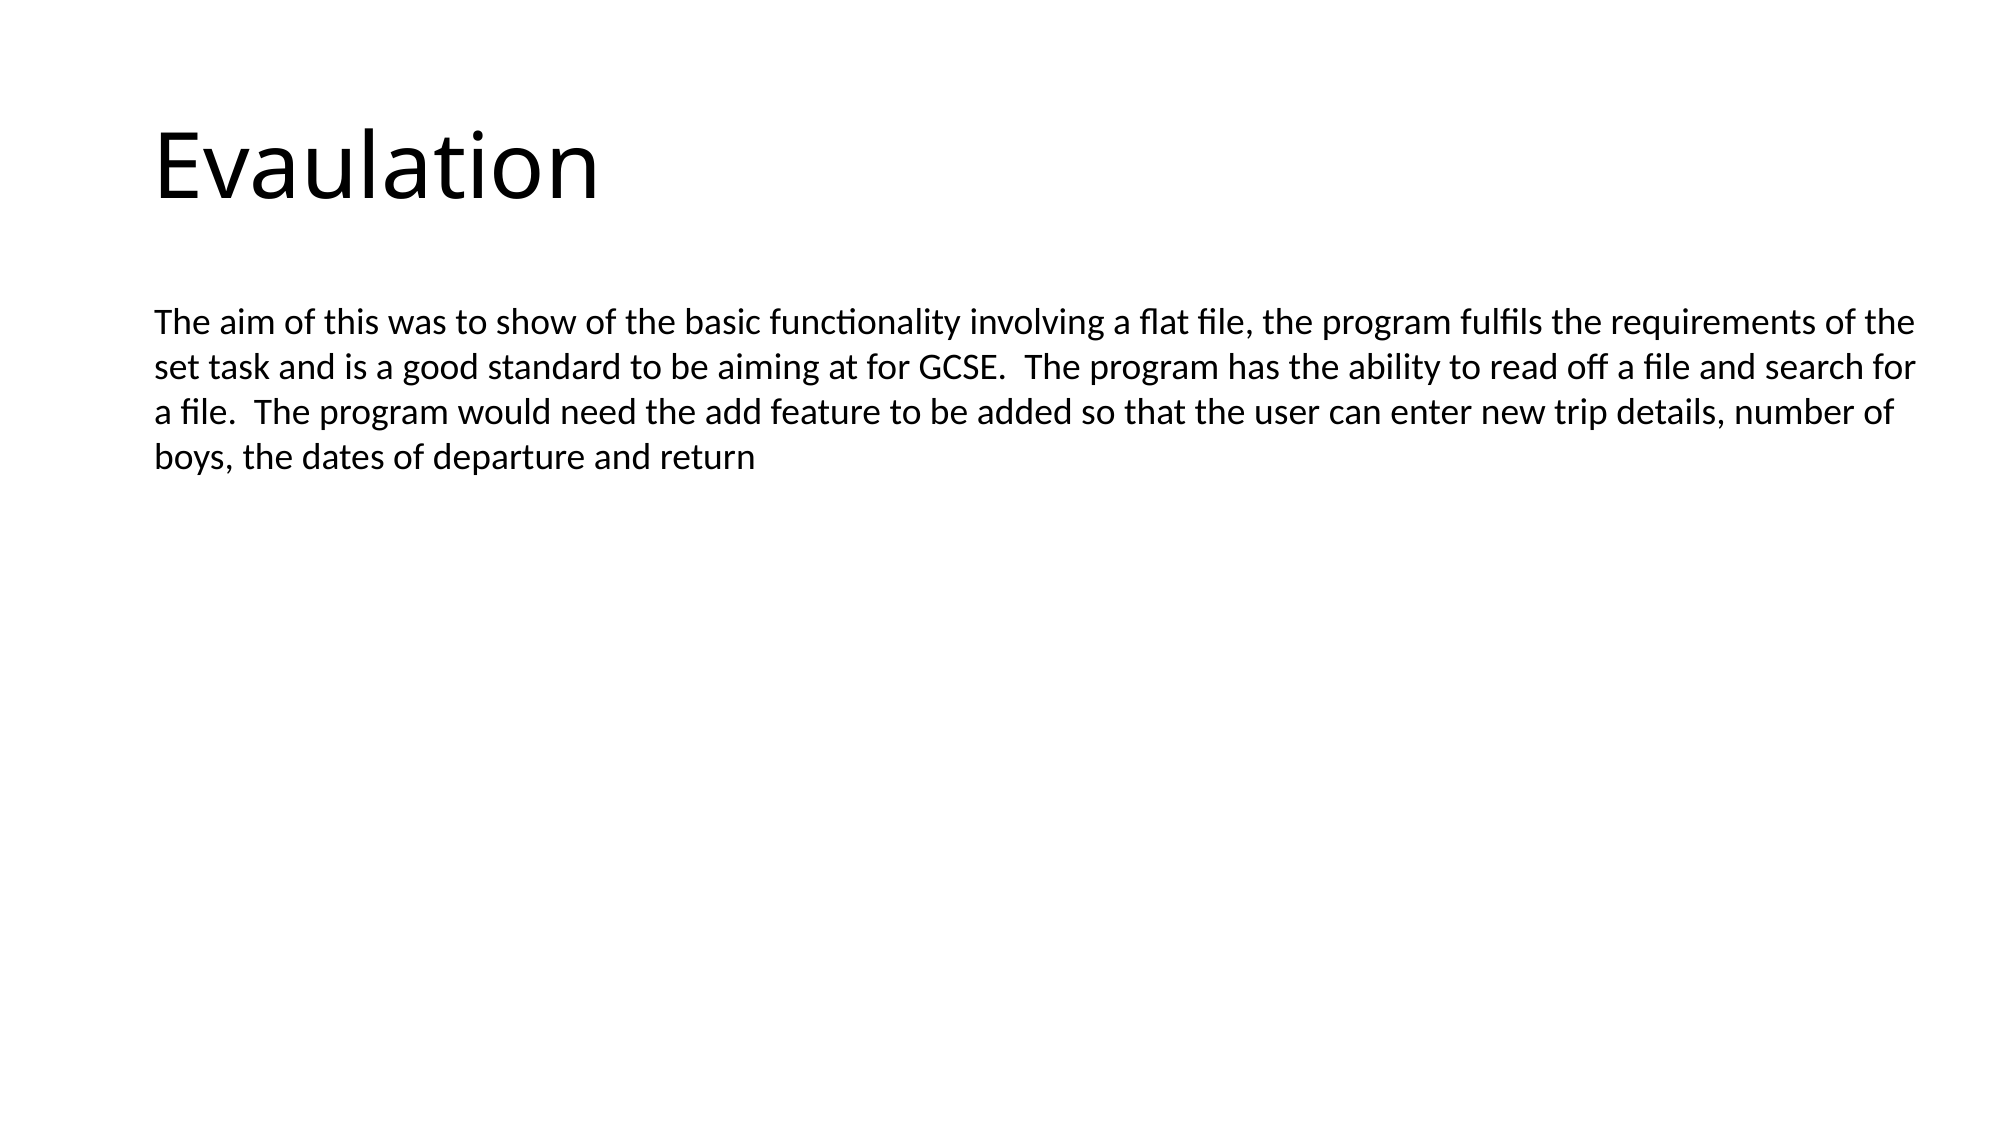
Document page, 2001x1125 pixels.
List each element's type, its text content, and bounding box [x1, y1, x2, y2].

title Evaulation [137, 59, 1863, 278]
text_box The aim of this was to show of the basic functionality involving a flat file, the program fulfils the requirements of the set task and is a good standard to be aiming at for GCSE. The program has the ability to read off a file and search for a file. The program would need the add feature to be added so that the user can enter new trip details, number of boys, the dates of departure and return [139, 289, 1940, 485]
